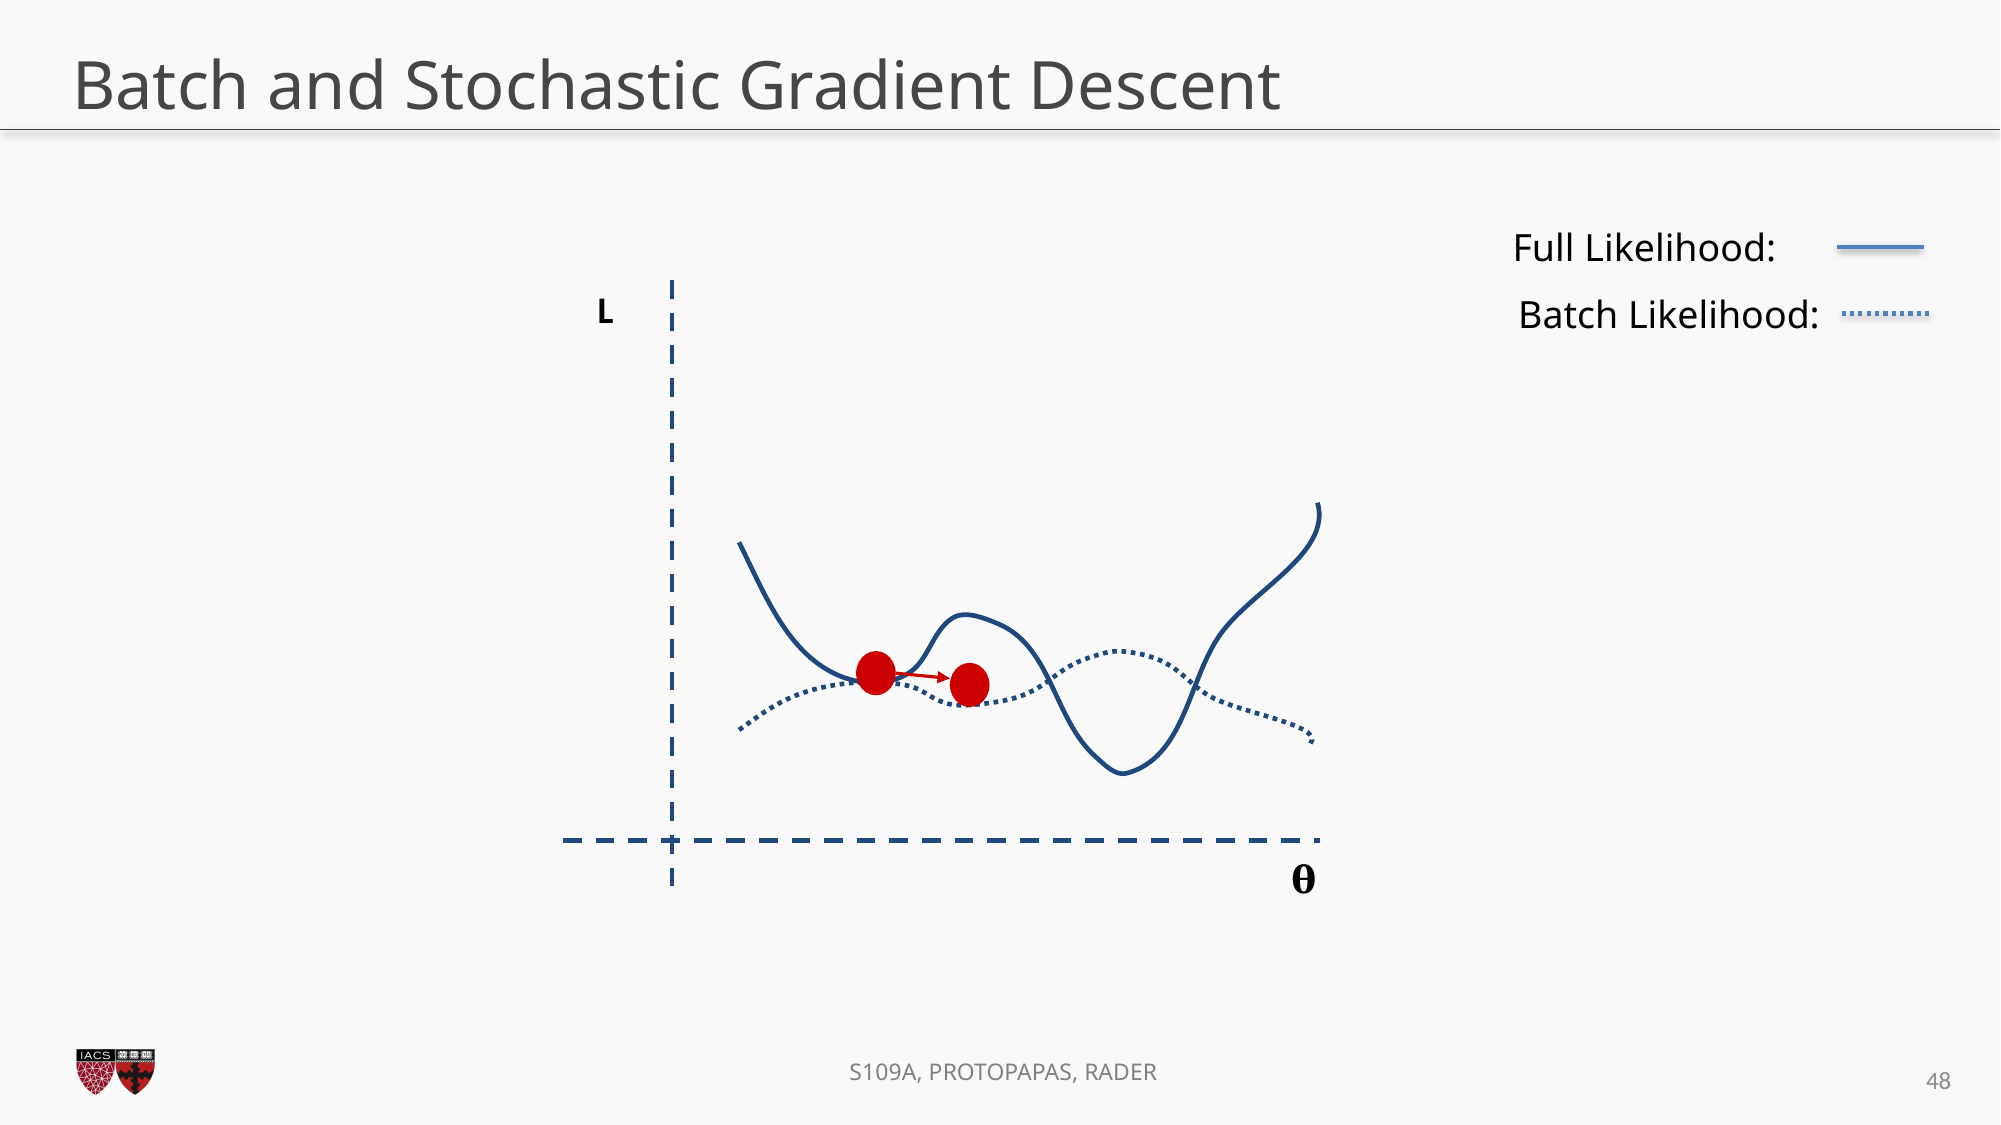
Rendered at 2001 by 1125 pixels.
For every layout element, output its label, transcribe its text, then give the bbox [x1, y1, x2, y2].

picture [75, 1049, 155, 1095]
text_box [1499, 216, 1930, 345]
title Batch and Stochastic Gradient Descent [57, 35, 1943, 162]
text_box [562, 270, 1365, 946]
slide_number 48 [1500, 1050, 1967, 1110]
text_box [895, 672, 951, 679]
